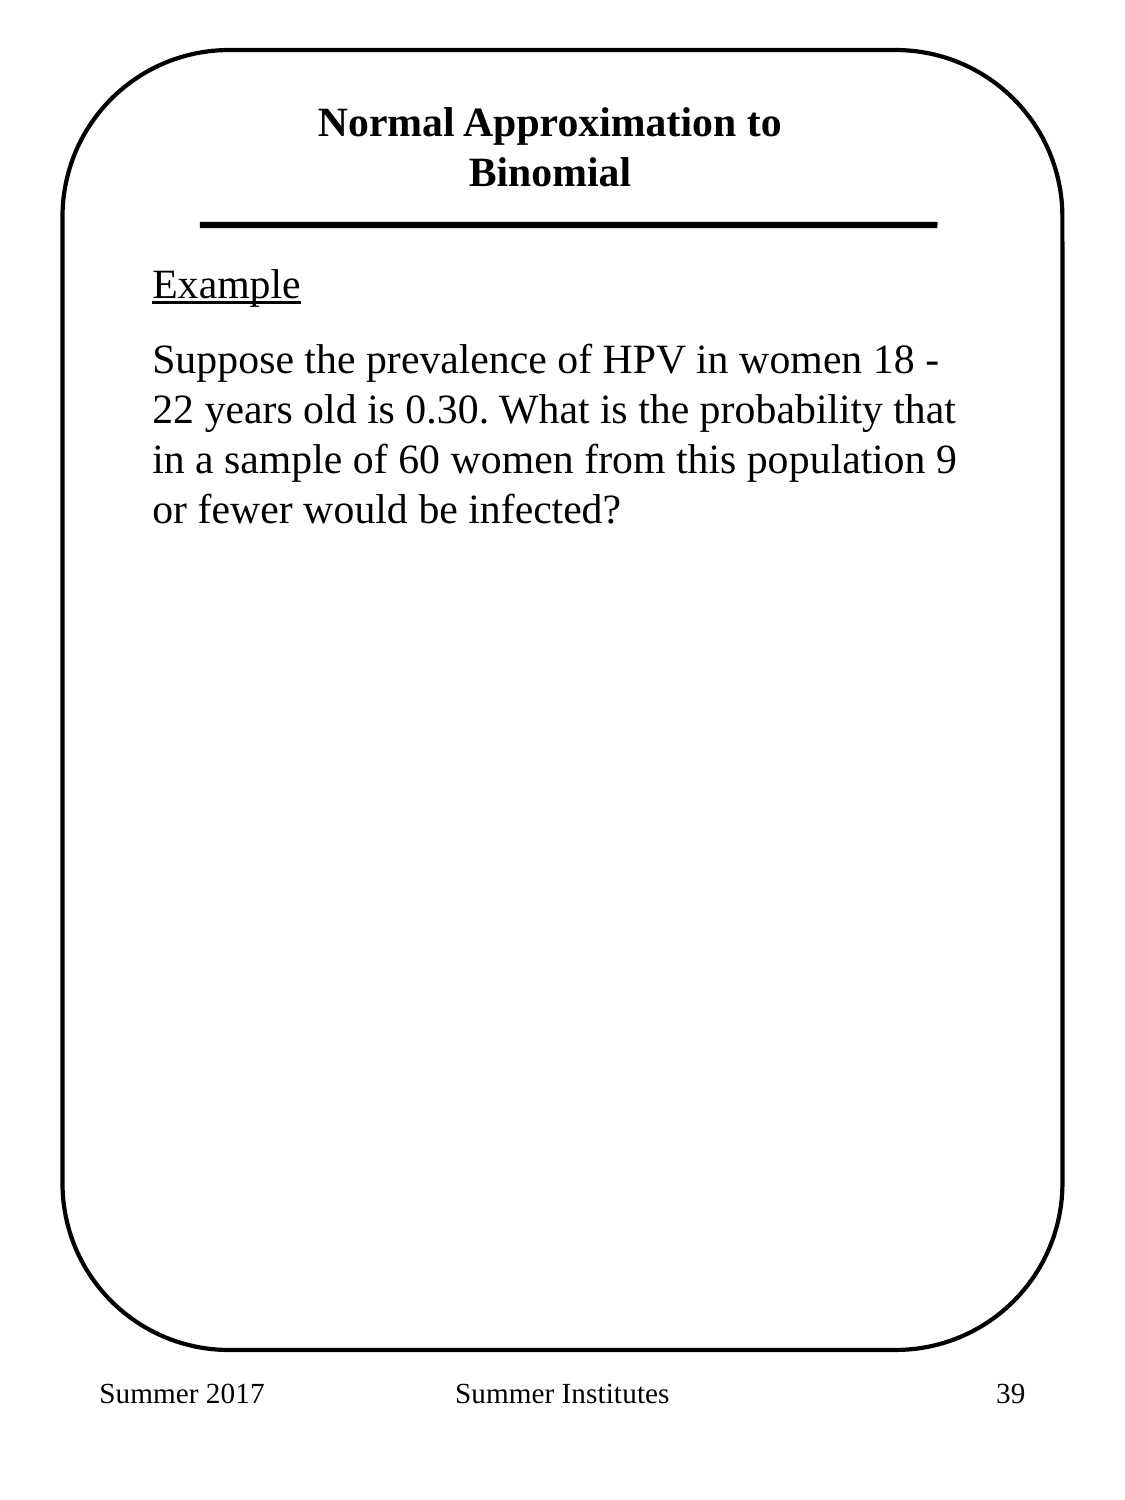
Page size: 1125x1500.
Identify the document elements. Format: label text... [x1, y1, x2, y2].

footer Summer Institutes [384, 1366, 741, 1467]
text_box Suppose the prevalence of HPV in women 18 -22 years old is 0.30. What is the probability that in a sample of 60 women from this population 9 or fewer would be infected? [137, 324, 988, 611]
slide_number Summer 2017 [84, 1366, 319, 1467]
text_box Example [137, 249, 413, 315]
text_box Normal Approximation to Binomial [237, 87, 863, 203]
slide_number 101 [806, 1366, 1041, 1467]
